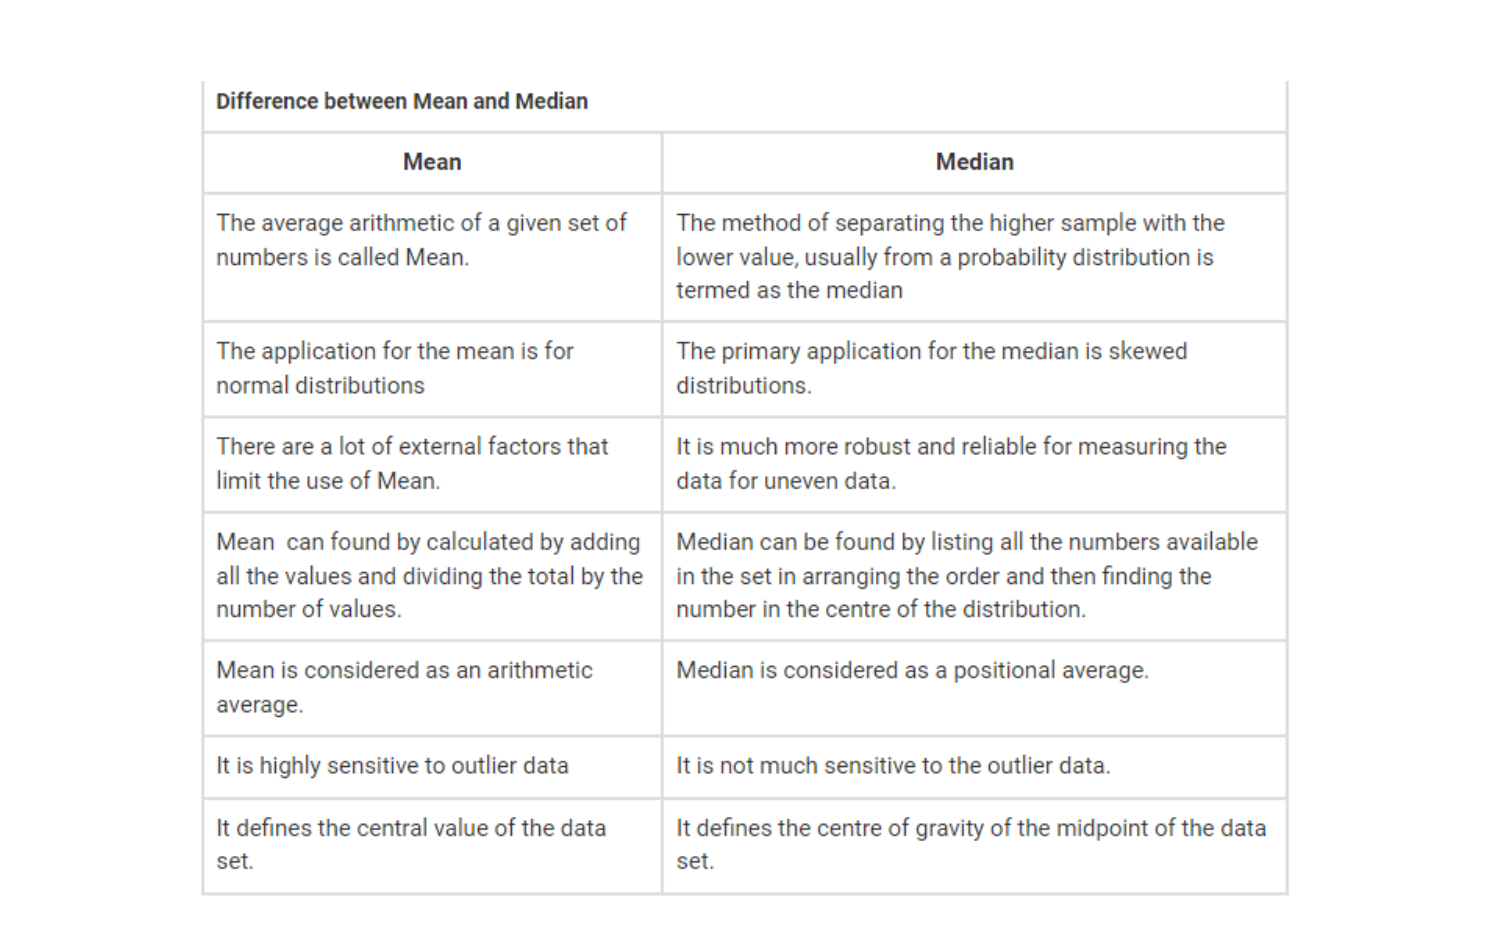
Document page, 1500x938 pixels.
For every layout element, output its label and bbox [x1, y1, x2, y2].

picture [199, 81, 1301, 902]
